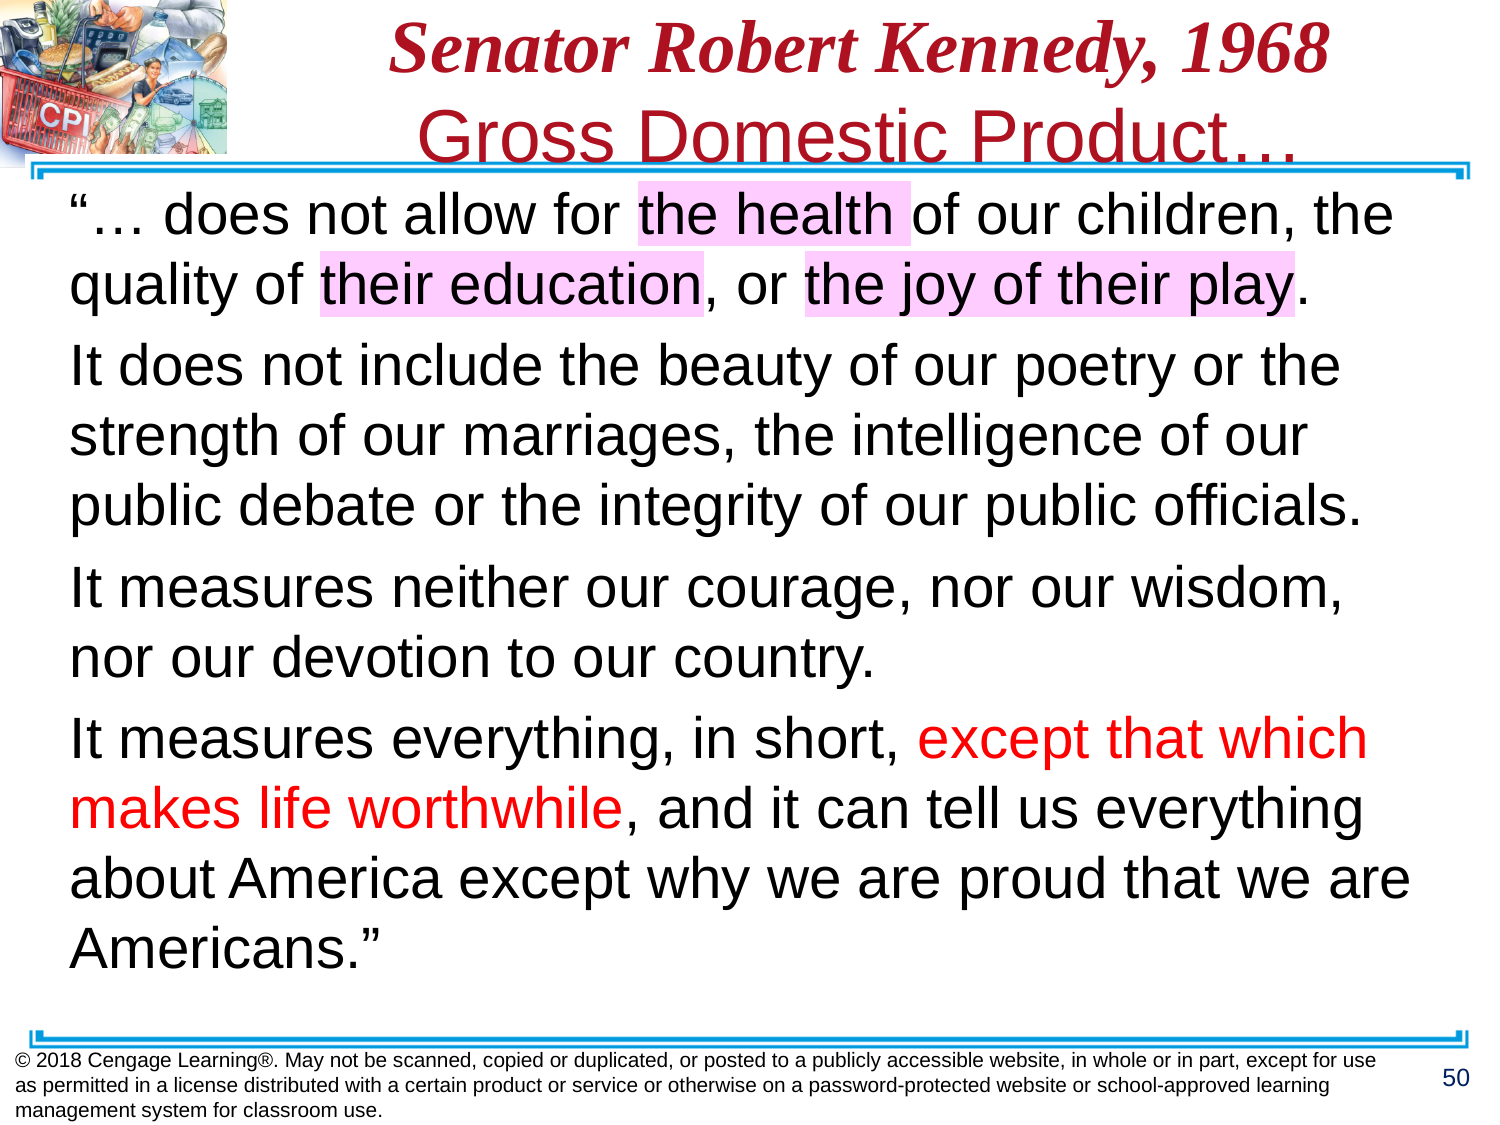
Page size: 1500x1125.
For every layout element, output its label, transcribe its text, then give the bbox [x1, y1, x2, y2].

title Senator Robert Kennedy, 1968 Gross Domestic Product… [219, 16, 1500, 158]
footer © 2018 Cengage Learning®. May not be scanned, copied or duplicated, or posted to a publicly accessible website, in whole or in part, except for use as permitted in a license distributed with a certain product or service or otherwise on a password-protected website or school-approved learning management system for classroom use. [0, 1043, 1412, 1125]
picture [25, 1024, 45, 1043]
list “… does not allow for the health of our children, the quality of their education, or the joy of their play. It does not include the beauty of our poetry or the strength of our marriages, the intelligence of our public debate or the integrity of our public officials. It measures neither our courage, nor our wisdom, nor our devotion to our country. It measures everything, in short, except that which makes life worthwhile, and it can tell us everything about America except why we are proud that we are Americans.” [45, 168, 1455, 1055]
slide_number 50 [1412, 1052, 1500, 1117]
picture [0, 0, 1475, 186]
picture [1455, 1024, 1475, 1053]
